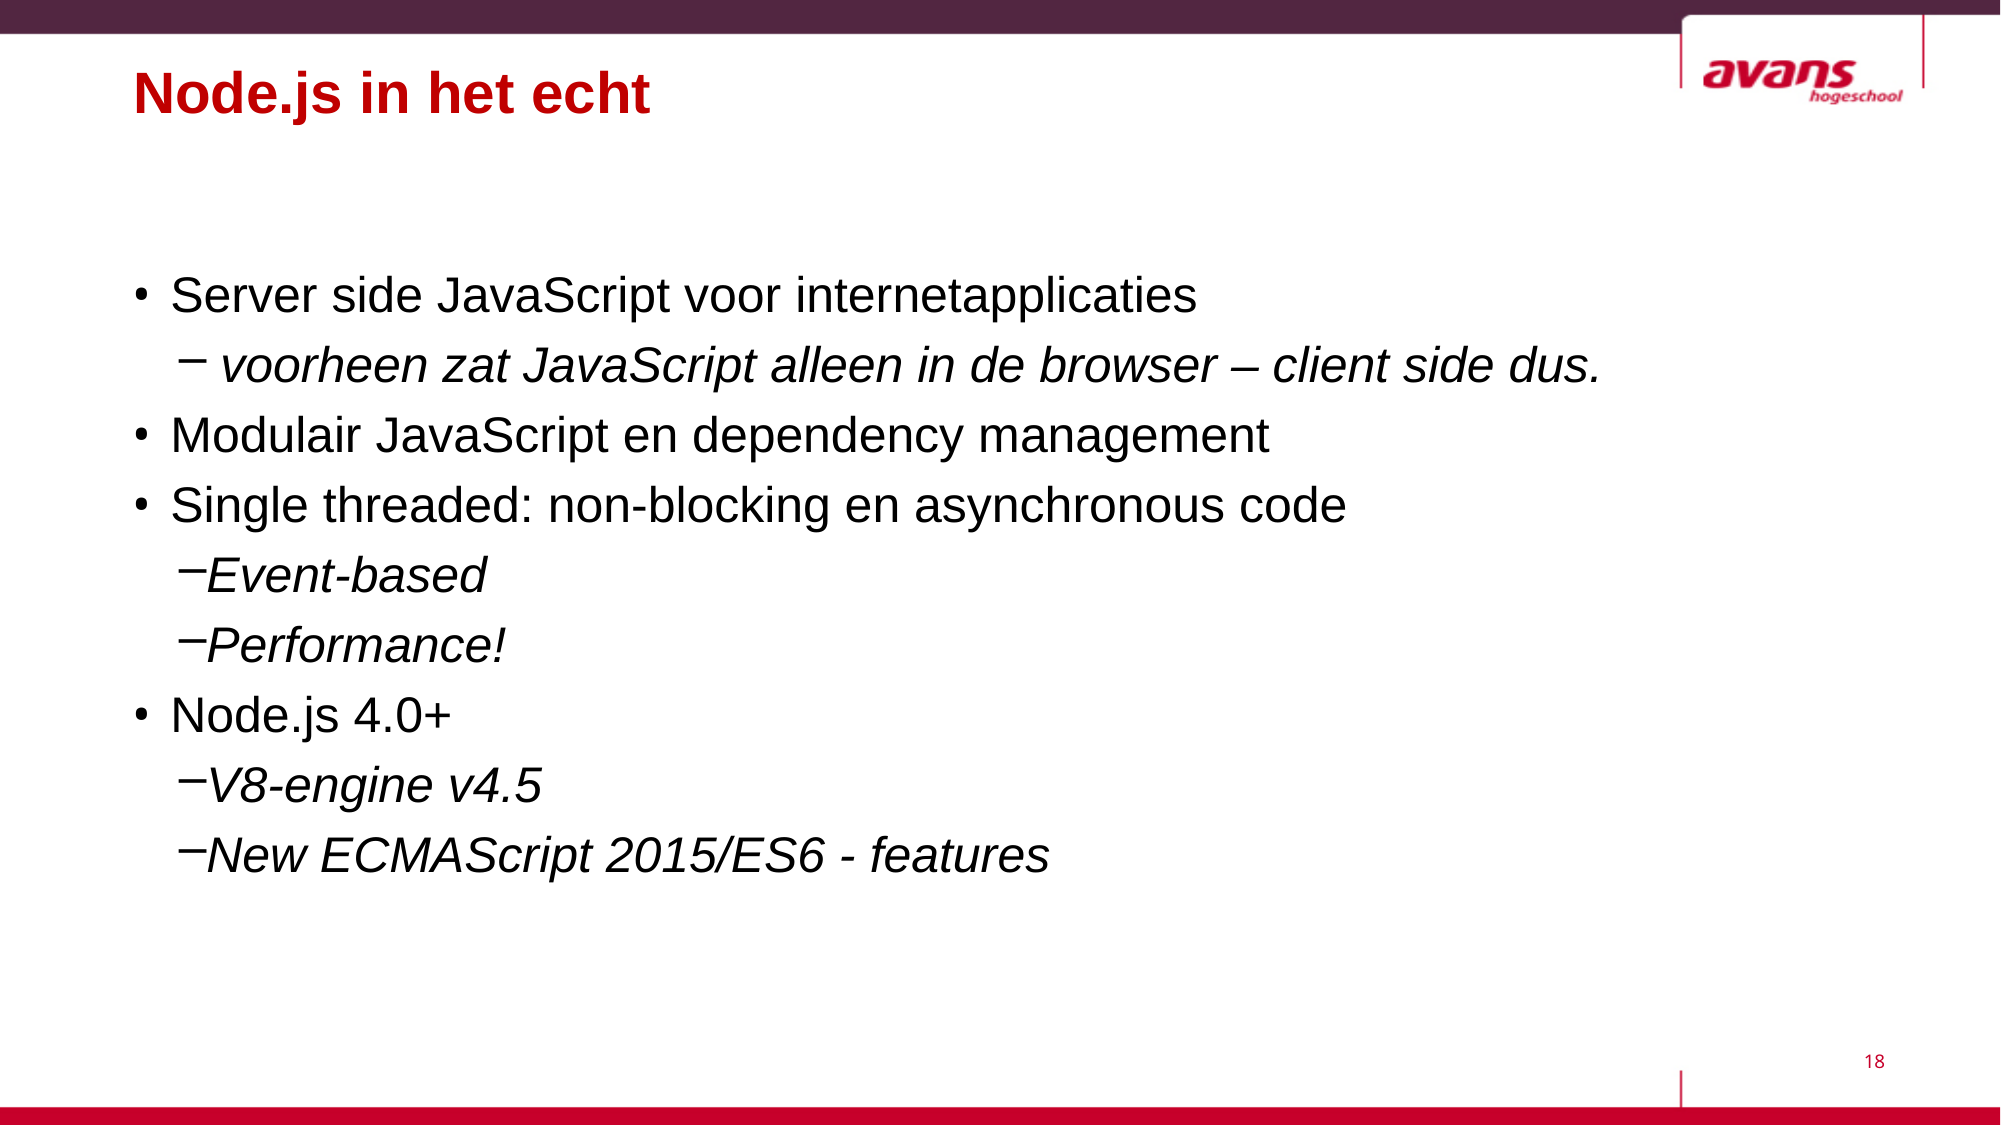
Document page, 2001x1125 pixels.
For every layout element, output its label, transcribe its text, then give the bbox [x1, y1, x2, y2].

title Node.js in het echt [117, 46, 1654, 225]
list Server side JavaScript voor internetapplicaties voorheen zat JavaScript alleen in de browser – client side dus. Modulair JavaScript en dependency management Single threaded: non-blocking en asynchronous code Event-based Performance! Node.js 4.0+ V8-engine v4.5 New ECMAScript 2015/ES6 - features [117, 255, 1804, 965]
slide_number 18 [1433, 1042, 1900, 1103]
picture [0, 0, 2001, 1125]
